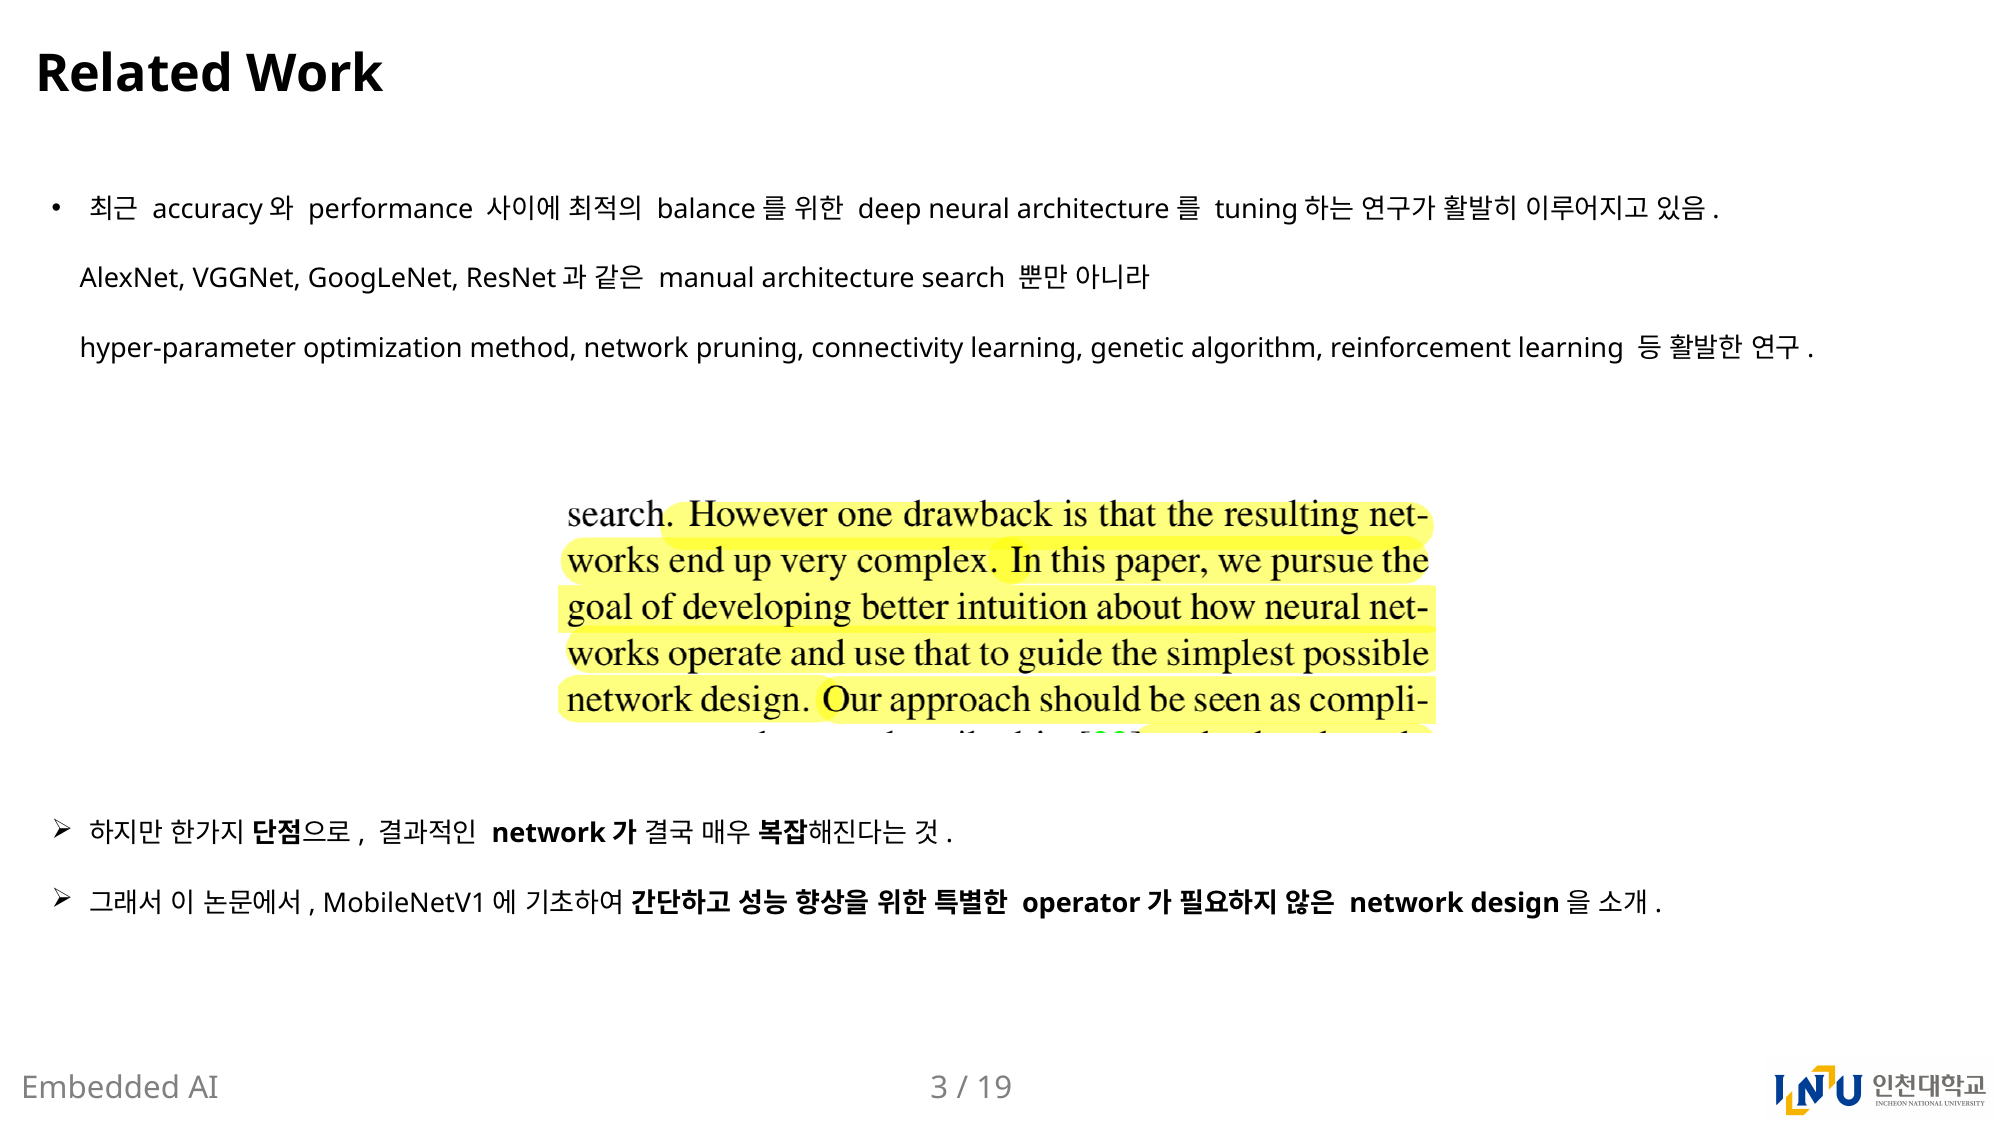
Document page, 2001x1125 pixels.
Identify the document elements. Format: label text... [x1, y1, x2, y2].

title Related Work [20, 9, 1981, 141]
picture [558, 494, 1436, 733]
picture [1766, 1055, 1994, 1120]
list 최근 accuracy와 performance 사이에 최적의 balance를 위한 deep neural architecture를 tuning하는 연구가 활발히 이루어지고 있음. AlexNet, VGGNet, GoogLeNet, ResNet과 같은 manual architecture search 뿐만 아니라 hyper-parameter optimization method, network pruning, connectivity learning, genetic algorithm, reinforcement learning 등 활발한 연구. 하지만 한가지 단점으로, 결과적인 network가 결국 매우 복잡해진다는 것. 그래서 이 논문에서, MobileNetV1에 기초하여 간단하고 성능 향상을 위한 특별한 operator가 필요하지 않은 network design을 소개. [36, 167, 1958, 1060]
